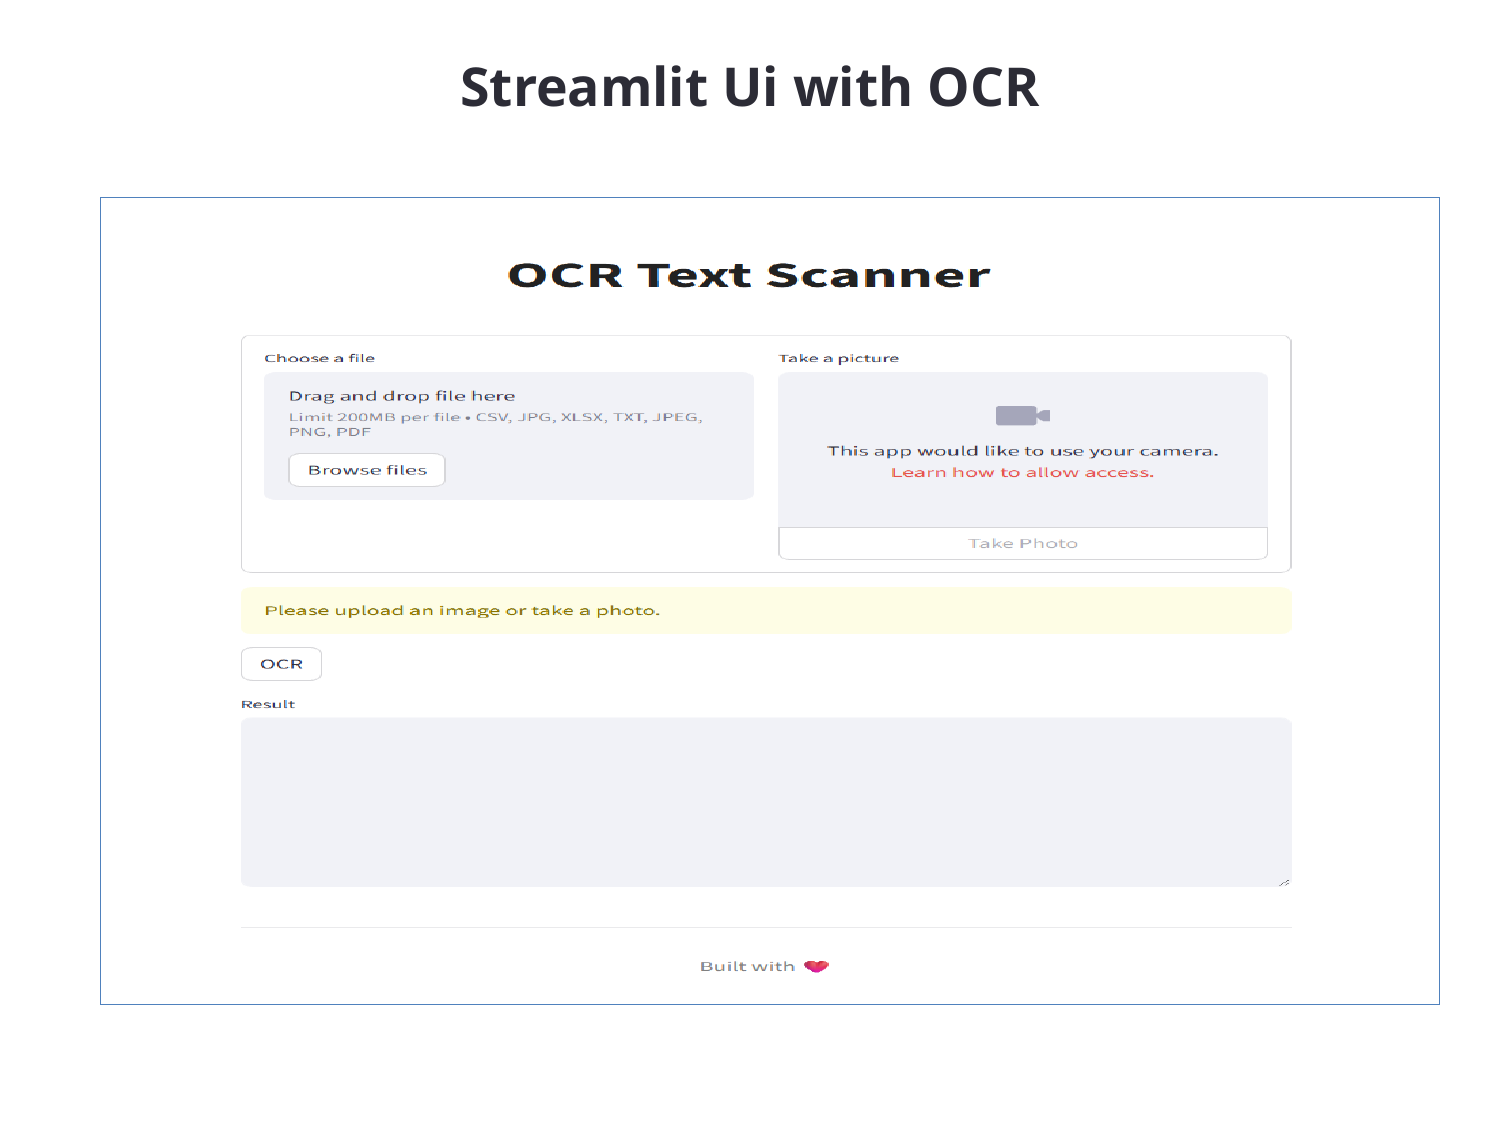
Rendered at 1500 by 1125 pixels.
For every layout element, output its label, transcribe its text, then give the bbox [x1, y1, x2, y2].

title Streamlit Ui with OCR [75, 45, 1425, 198]
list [100, 196, 1440, 1006]
